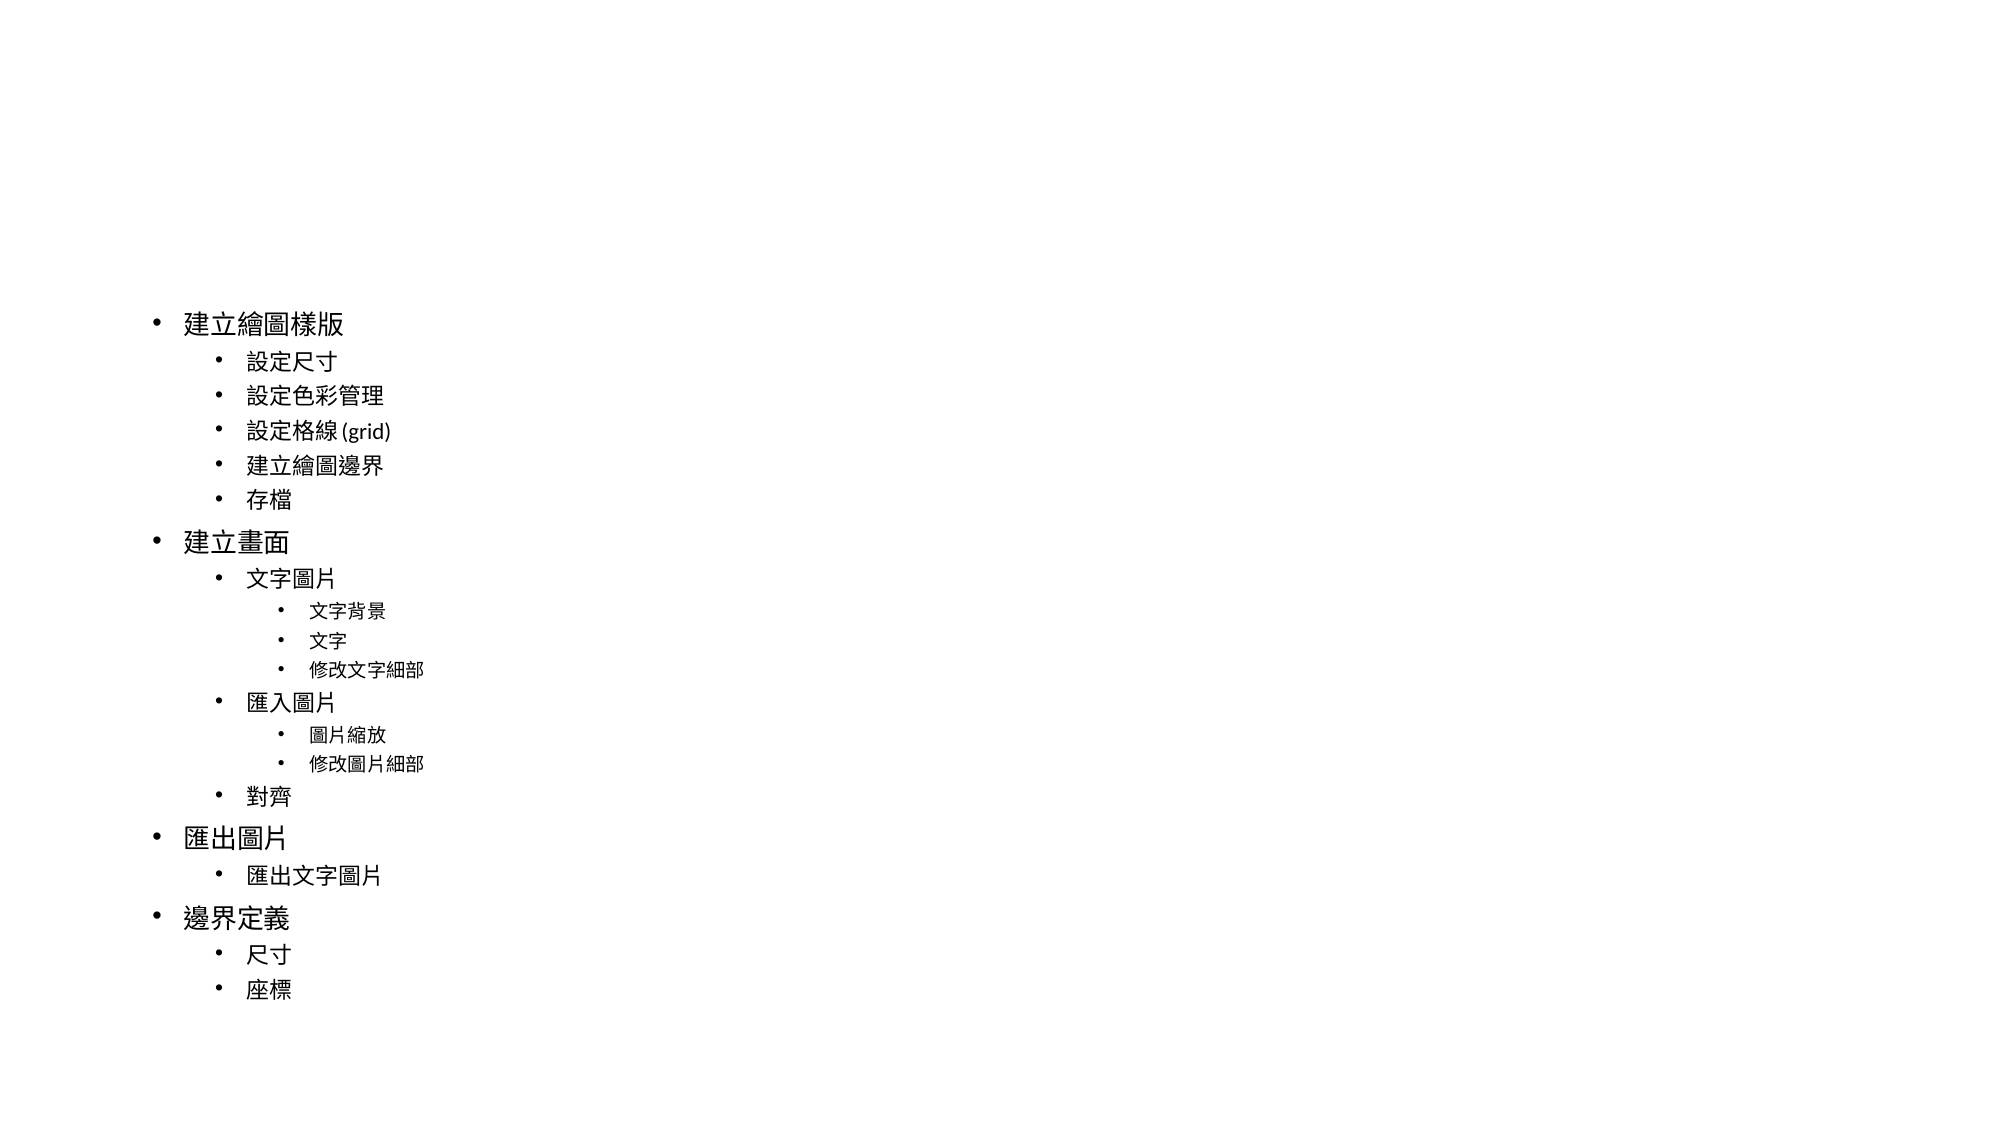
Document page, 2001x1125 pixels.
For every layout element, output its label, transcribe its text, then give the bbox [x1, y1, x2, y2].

list 建立繪圖樣版 設定尺寸 設定色彩管理 設定格線(grid) 建立繪圖邊界 存檔 建立畫面 文字圖片 文字背景 文字 修改文字細部 匯入圖片 圖片縮放 修改圖片細部 對齊 匯出圖片 匯出文字圖片 邊界定義 尺寸 座標 [137, 299, 1863, 1014]
